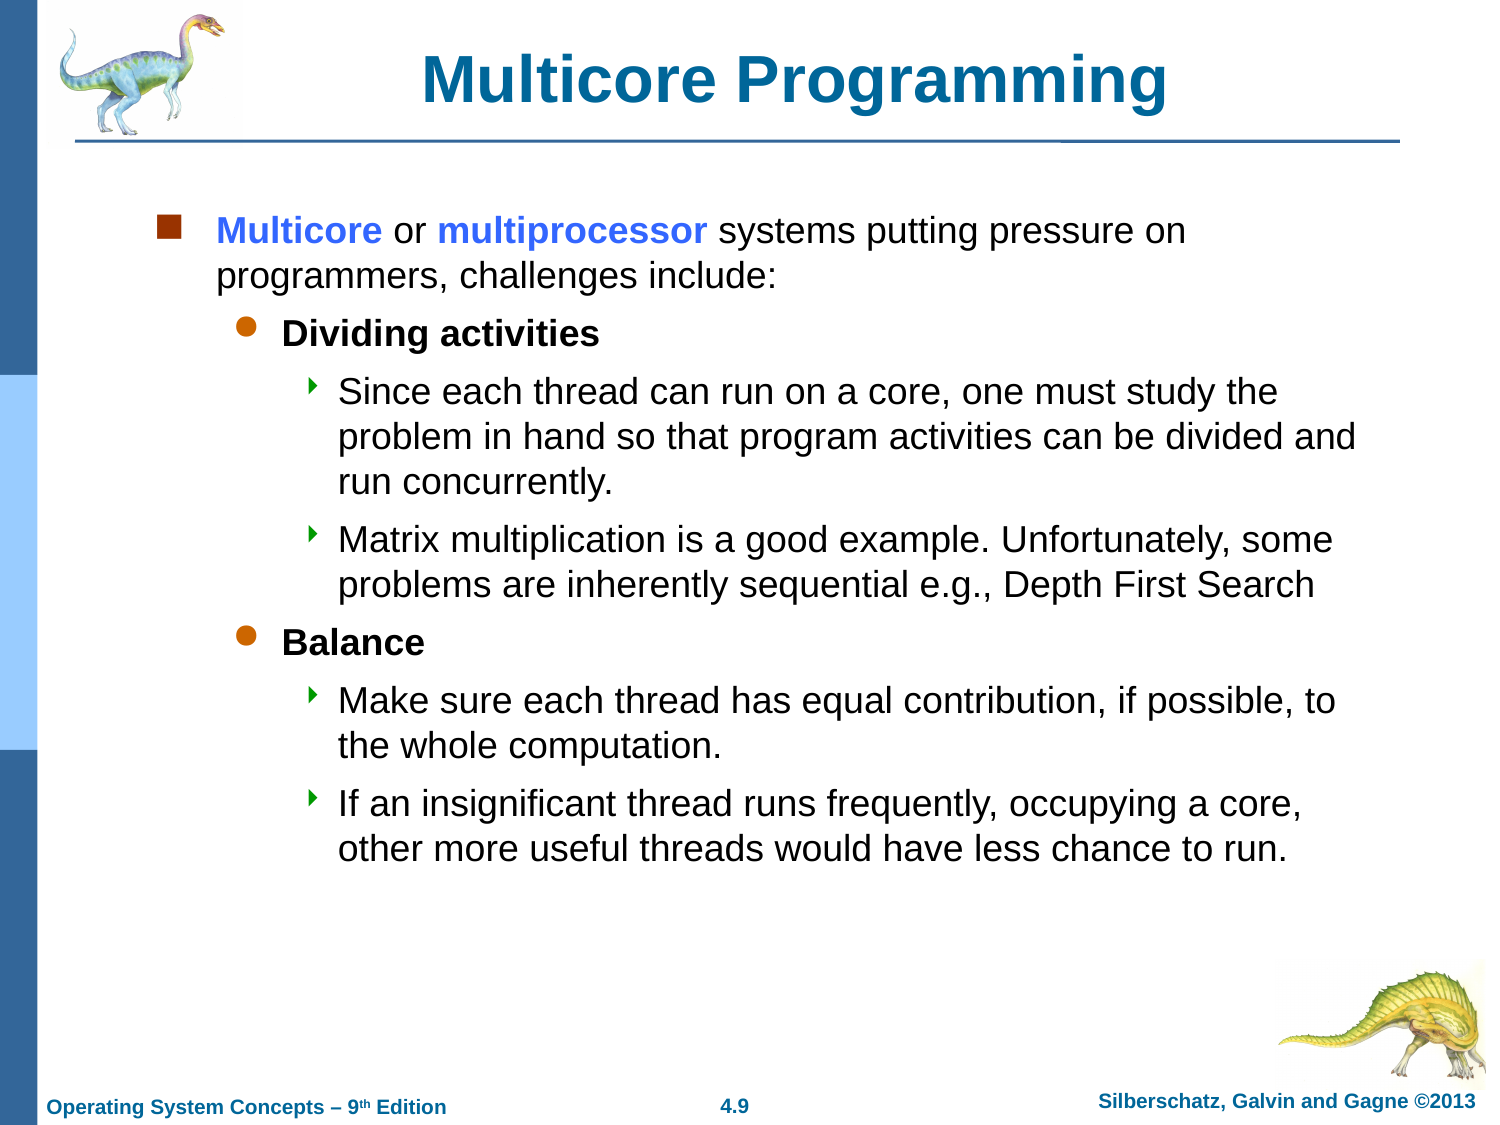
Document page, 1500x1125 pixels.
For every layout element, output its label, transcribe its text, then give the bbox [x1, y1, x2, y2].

picture [46, 0, 243, 149]
title Multicore Programming [166, 28, 1425, 124]
list Multicore or multiprocessor systems putting pressure on programmers, challenges include: Dividing activities Since each thread can run on a core, one must study the problem in hand so that program activities can be divided and run concurrently. Matrix multiplication is a good example. Unfortunately, some problems are inherently sequential e.g., Depth First Search Balance Make sure each thread has equal contribution, if possible, to the whole computation. If an insignificant thread runs frequently, occupying a core, other more useful threads would have less chance to run. [144, 198, 1412, 942]
picture [1275, 959, 1486, 1090]
